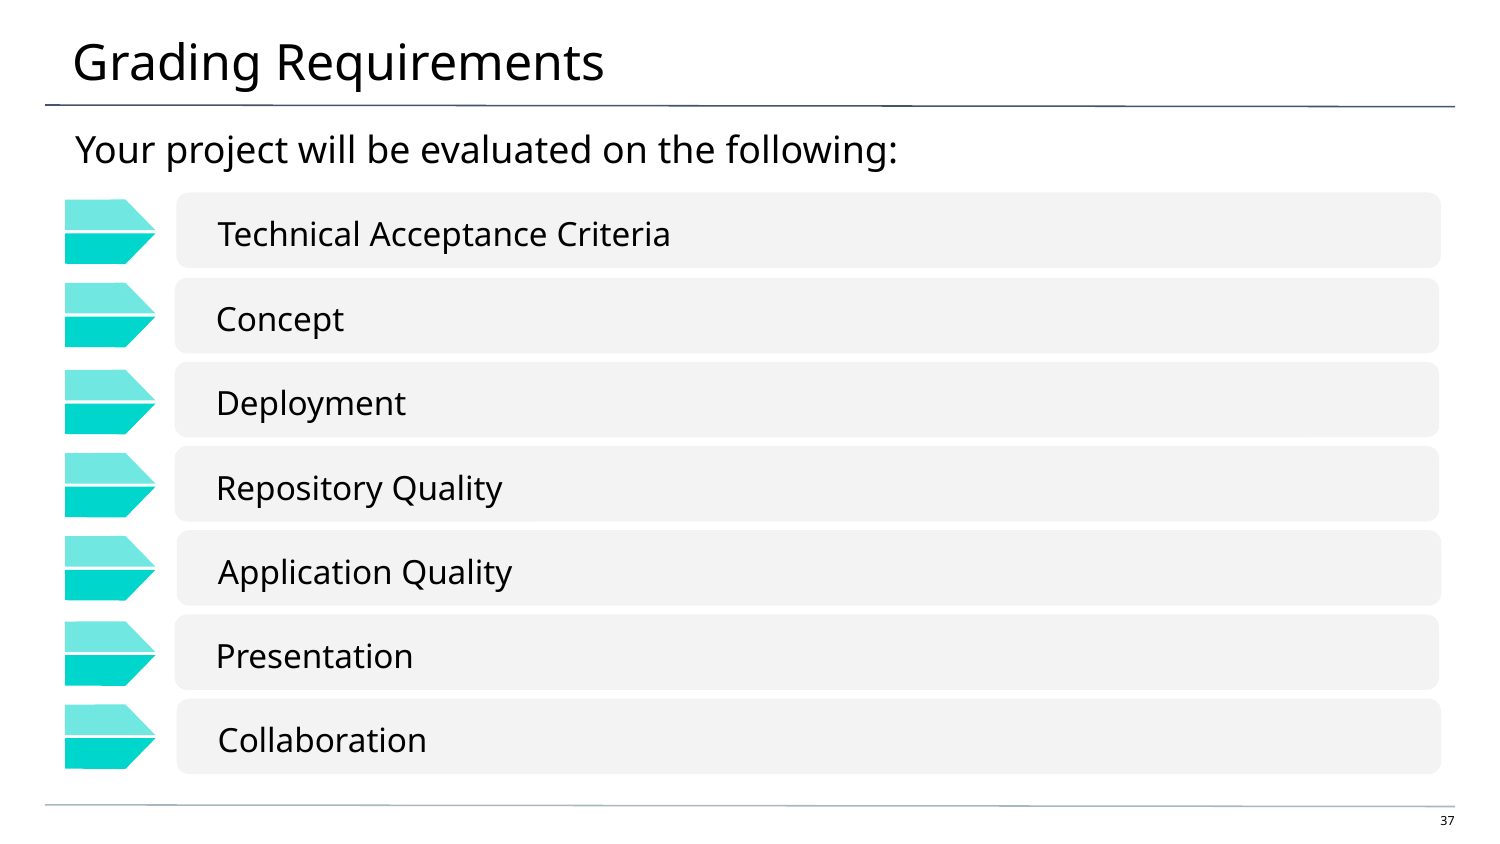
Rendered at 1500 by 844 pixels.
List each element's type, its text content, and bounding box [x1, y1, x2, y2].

text_box Application Quality [176, 530, 1442, 606]
text_box [65, 452, 156, 484]
text_box Deployment [174, 361, 1440, 438]
text_box [65, 655, 156, 686]
text_box Concept [174, 277, 1440, 354]
text_box [65, 316, 156, 348]
text_box [65, 738, 156, 769]
subtitle Your project will be evaluated on the following: [0, 110, 1500, 171]
text_box Collaboration [176, 698, 1442, 775]
text_box Presentation [174, 614, 1440, 690]
text_box [65, 403, 156, 435]
text_box [64, 704, 156, 736]
text_box [65, 569, 156, 601]
text_box Repository Quality [174, 445, 1440, 522]
text_box [65, 282, 156, 314]
text_box [64, 621, 156, 652]
text_box [65, 199, 156, 231]
text_box [65, 486, 156, 518]
title Grading Requirements [0, 0, 1500, 88]
text_box [65, 369, 156, 401]
text_box Technical Acceptance Criteria [176, 192, 1441, 268]
text_box [65, 535, 156, 567]
text_box [65, 233, 156, 265]
